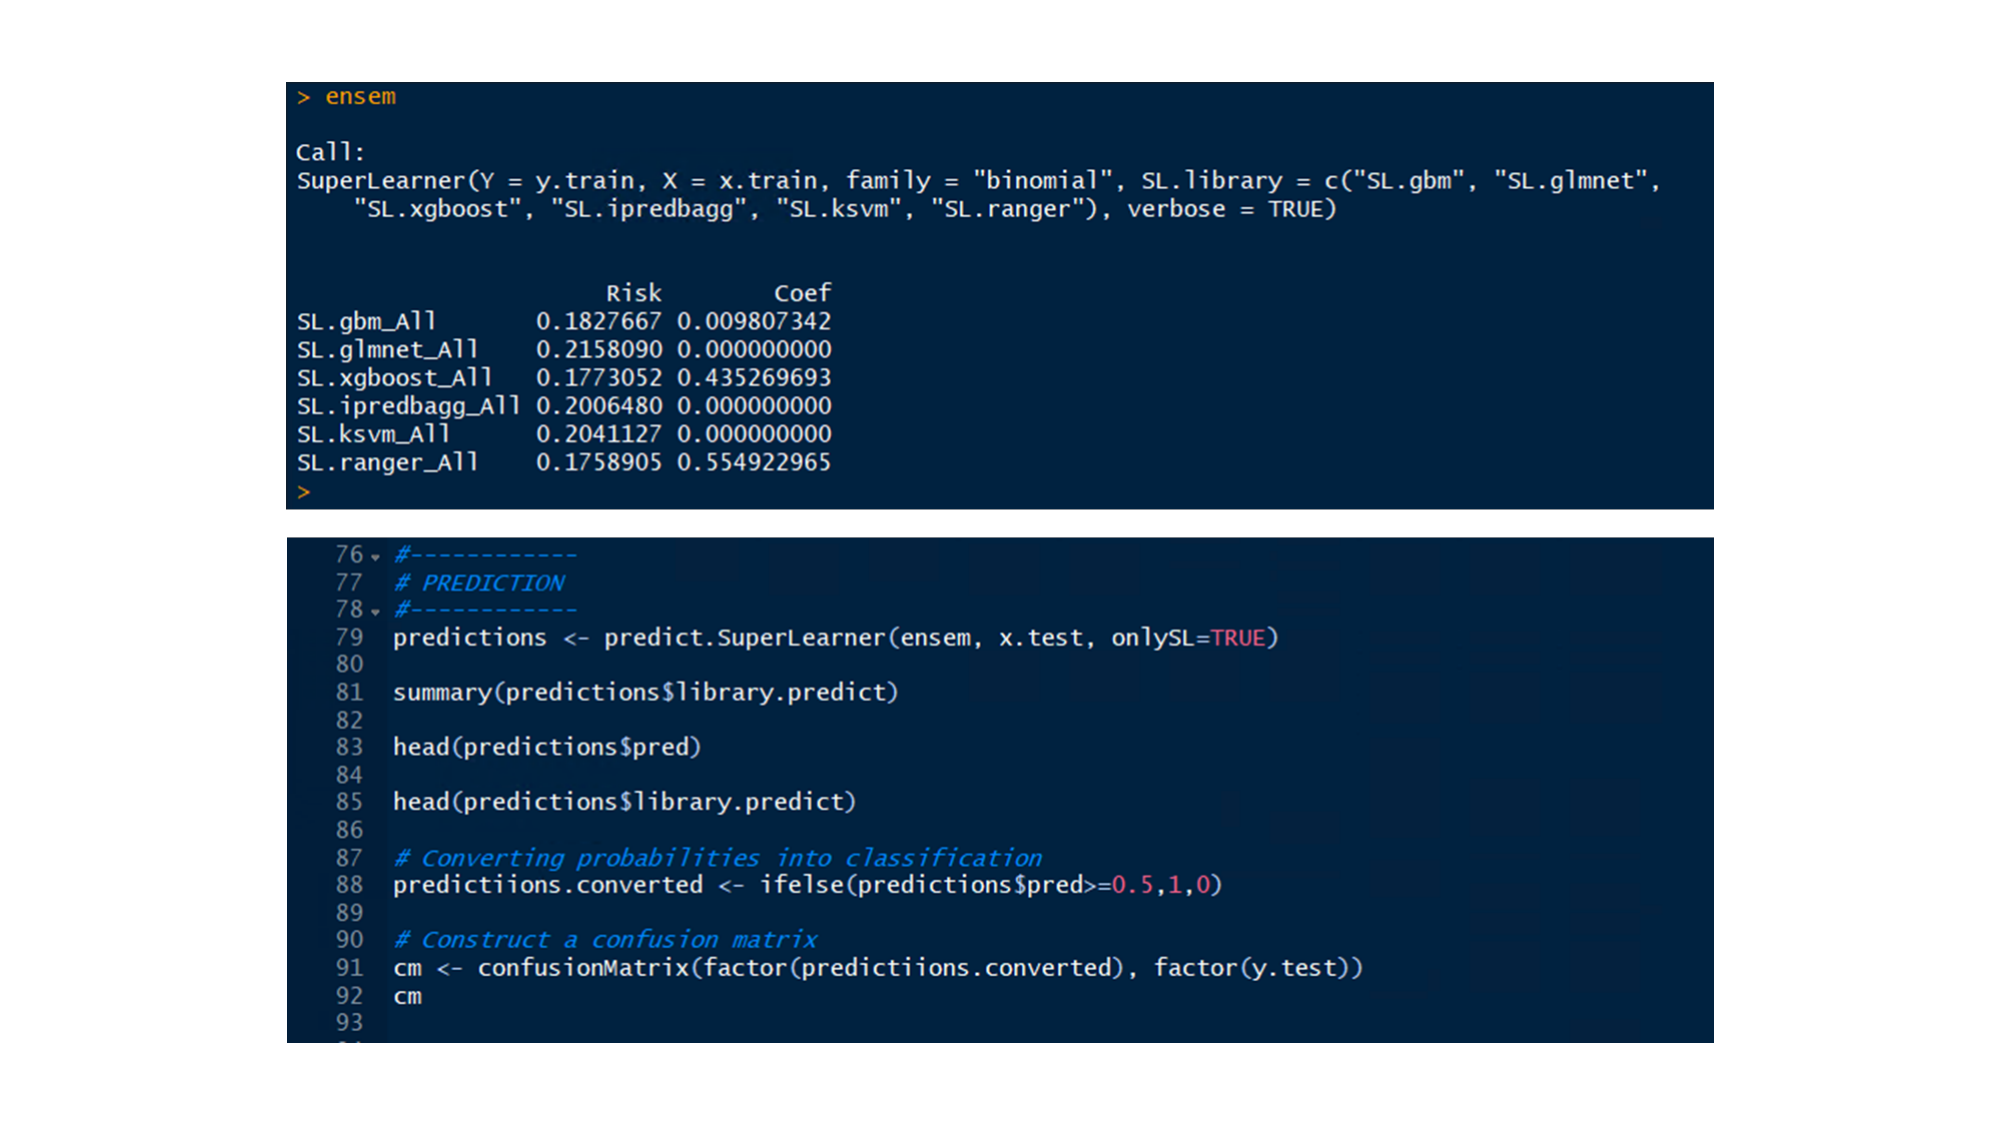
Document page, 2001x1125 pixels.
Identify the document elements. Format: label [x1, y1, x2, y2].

picture [286, 82, 1714, 1043]
